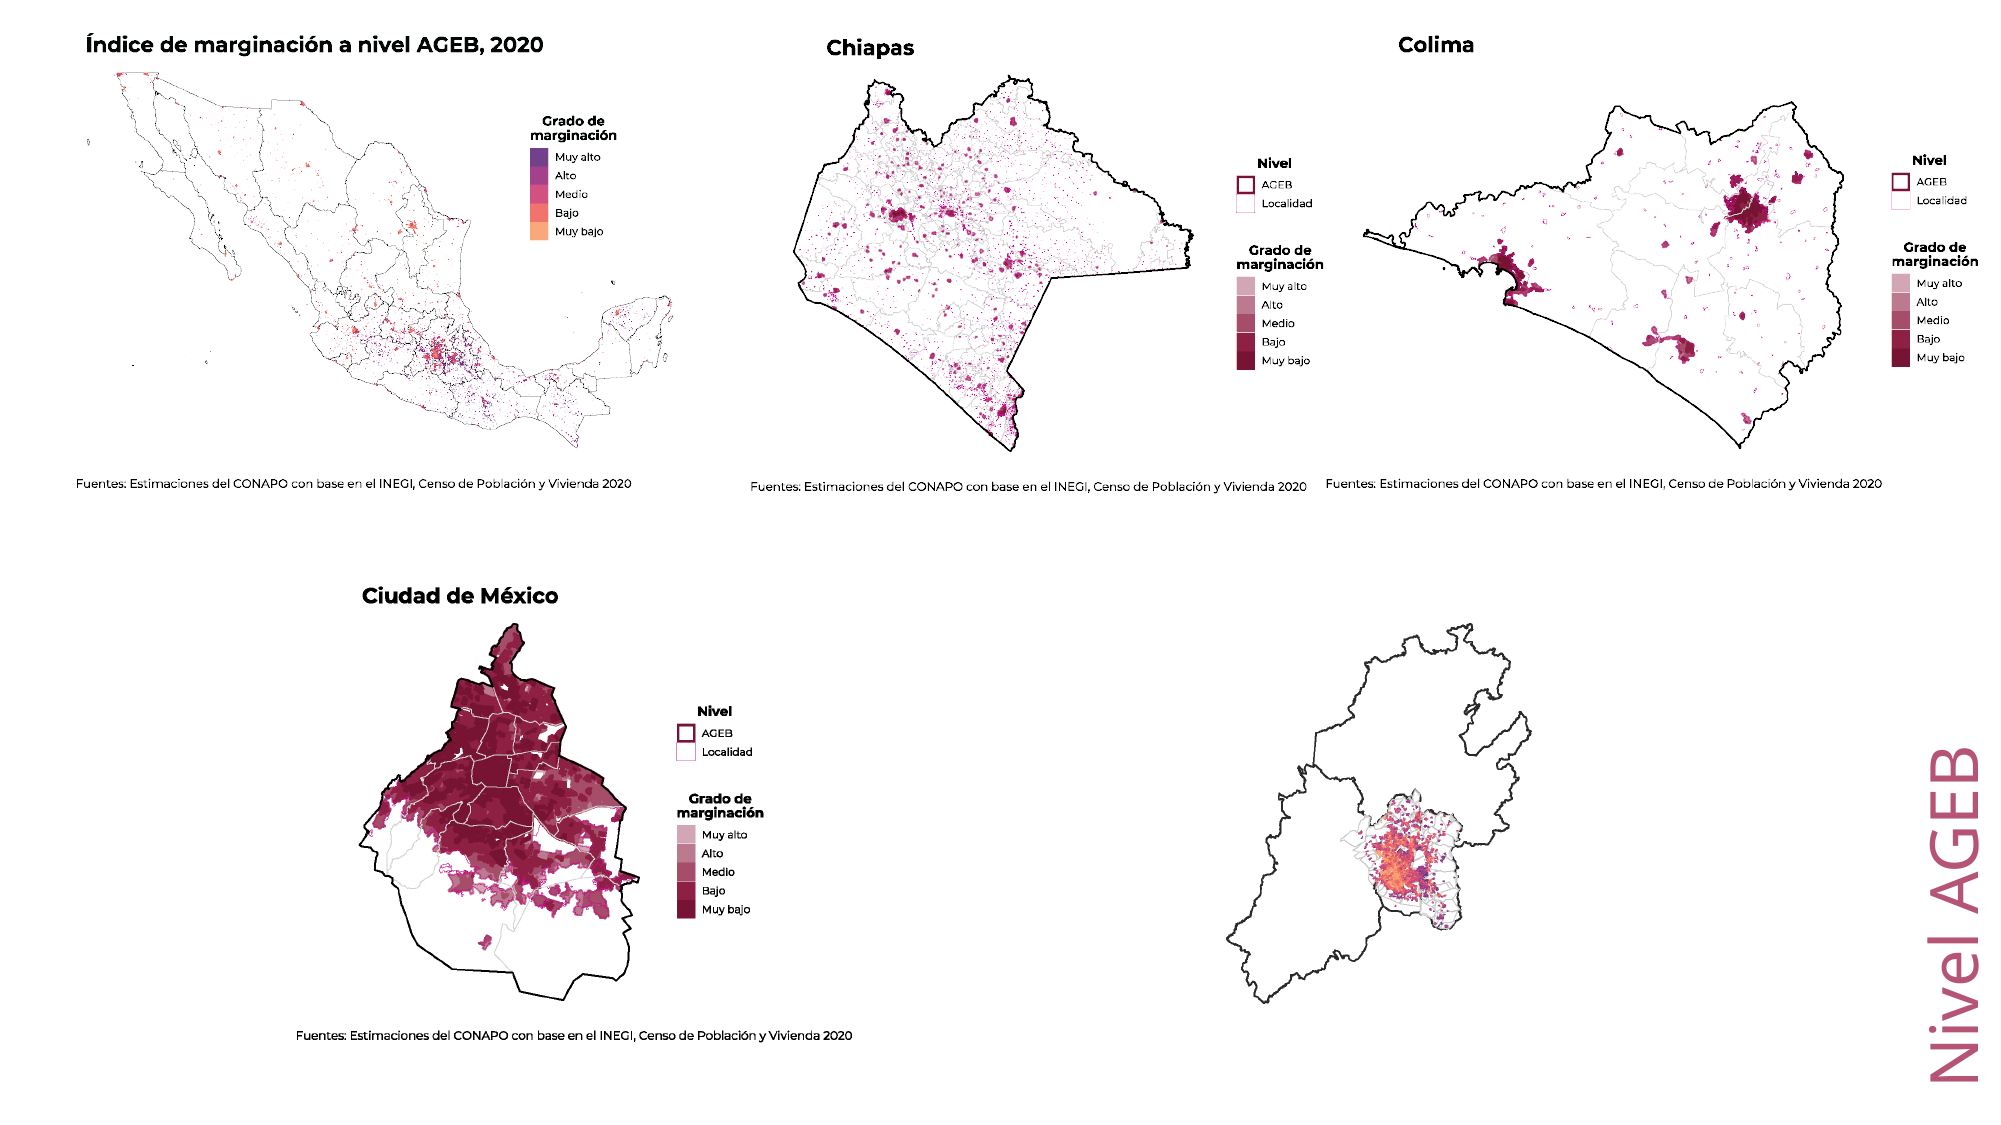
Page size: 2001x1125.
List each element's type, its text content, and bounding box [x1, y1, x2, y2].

text_box Nivel AGEB [1903, 729, 1999, 1104]
picture [0, 27, 2000, 503]
picture [178, 578, 935, 1052]
picture [1050, 578, 1807, 1052]
